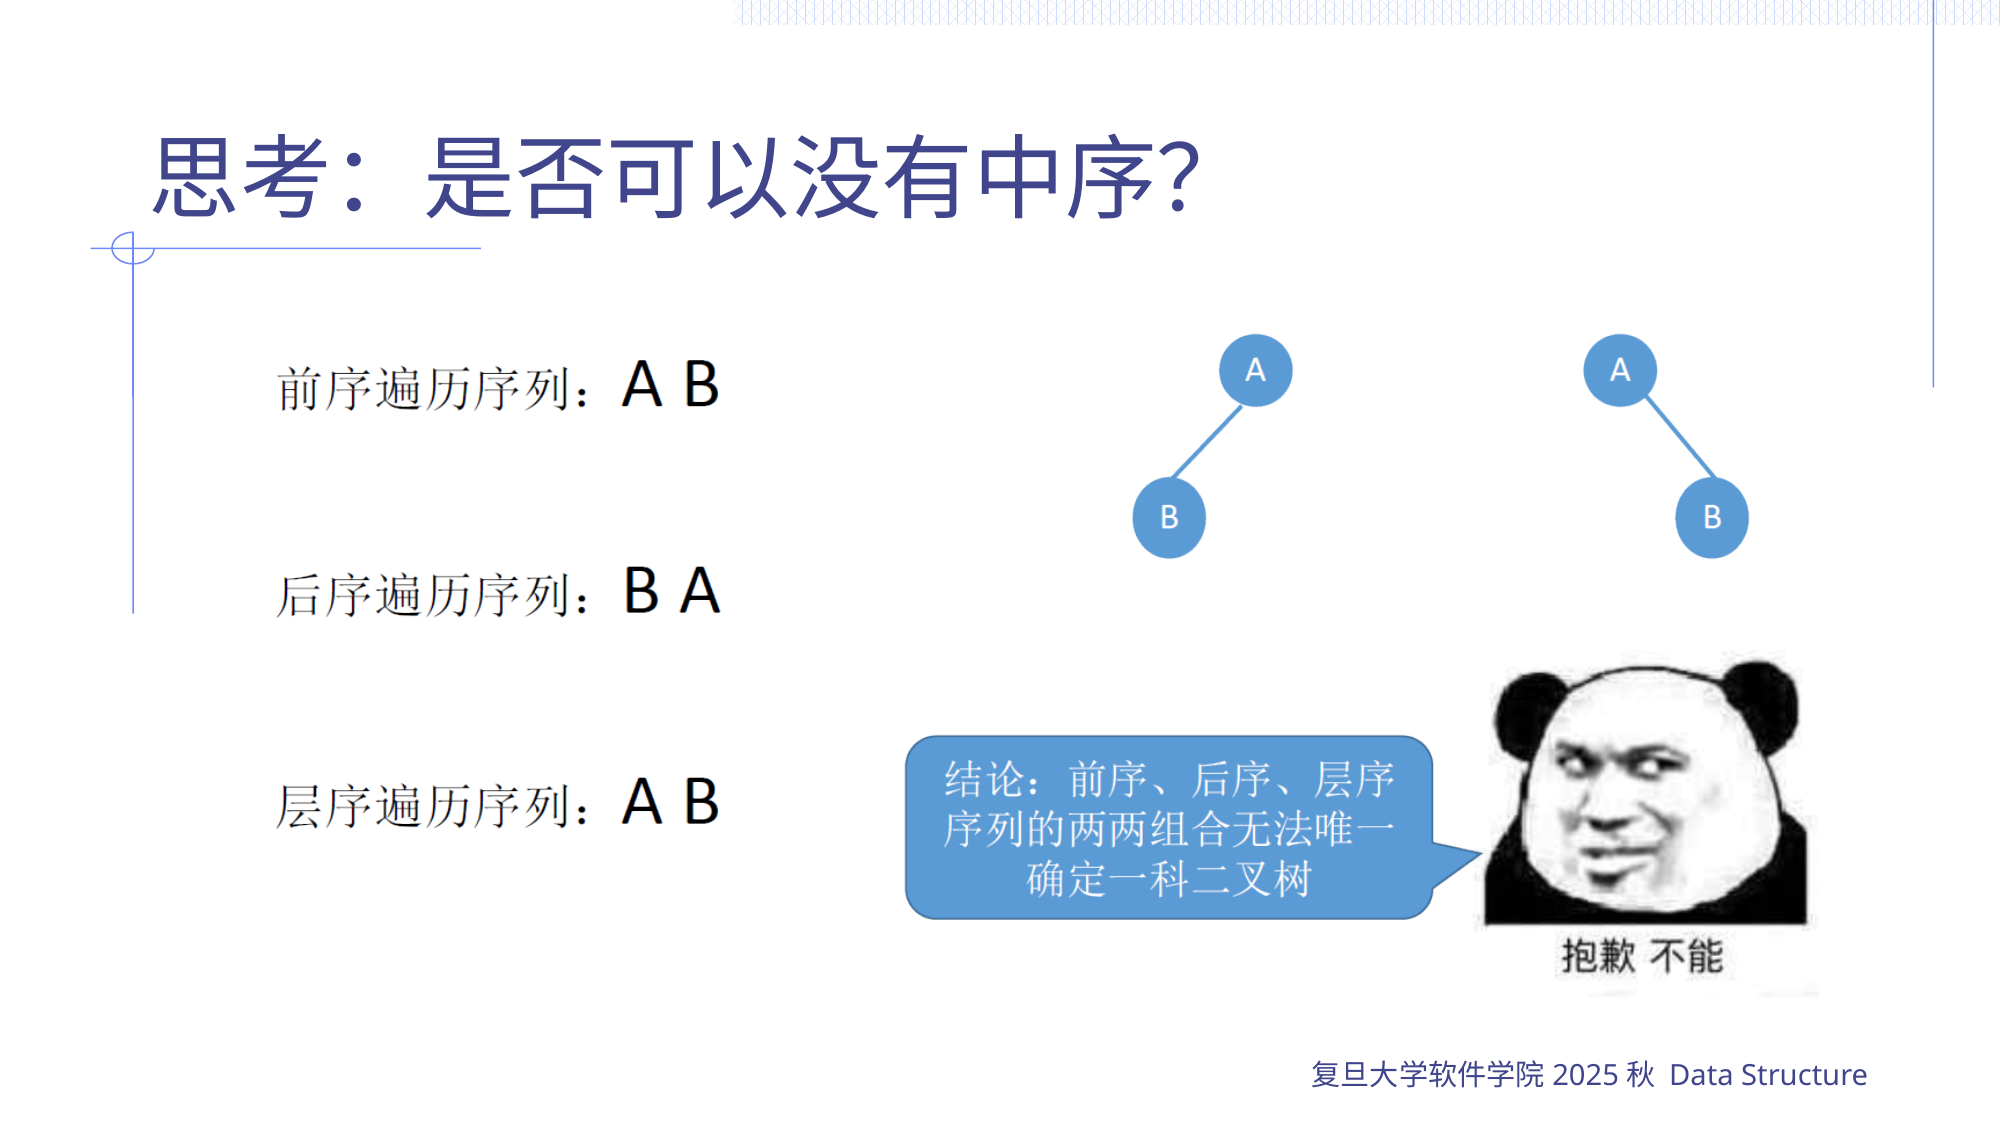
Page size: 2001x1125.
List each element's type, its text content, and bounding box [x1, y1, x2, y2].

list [161, 301, 1906, 999]
title 思考：是否可以没有中序？ [133, 50, 1834, 238]
